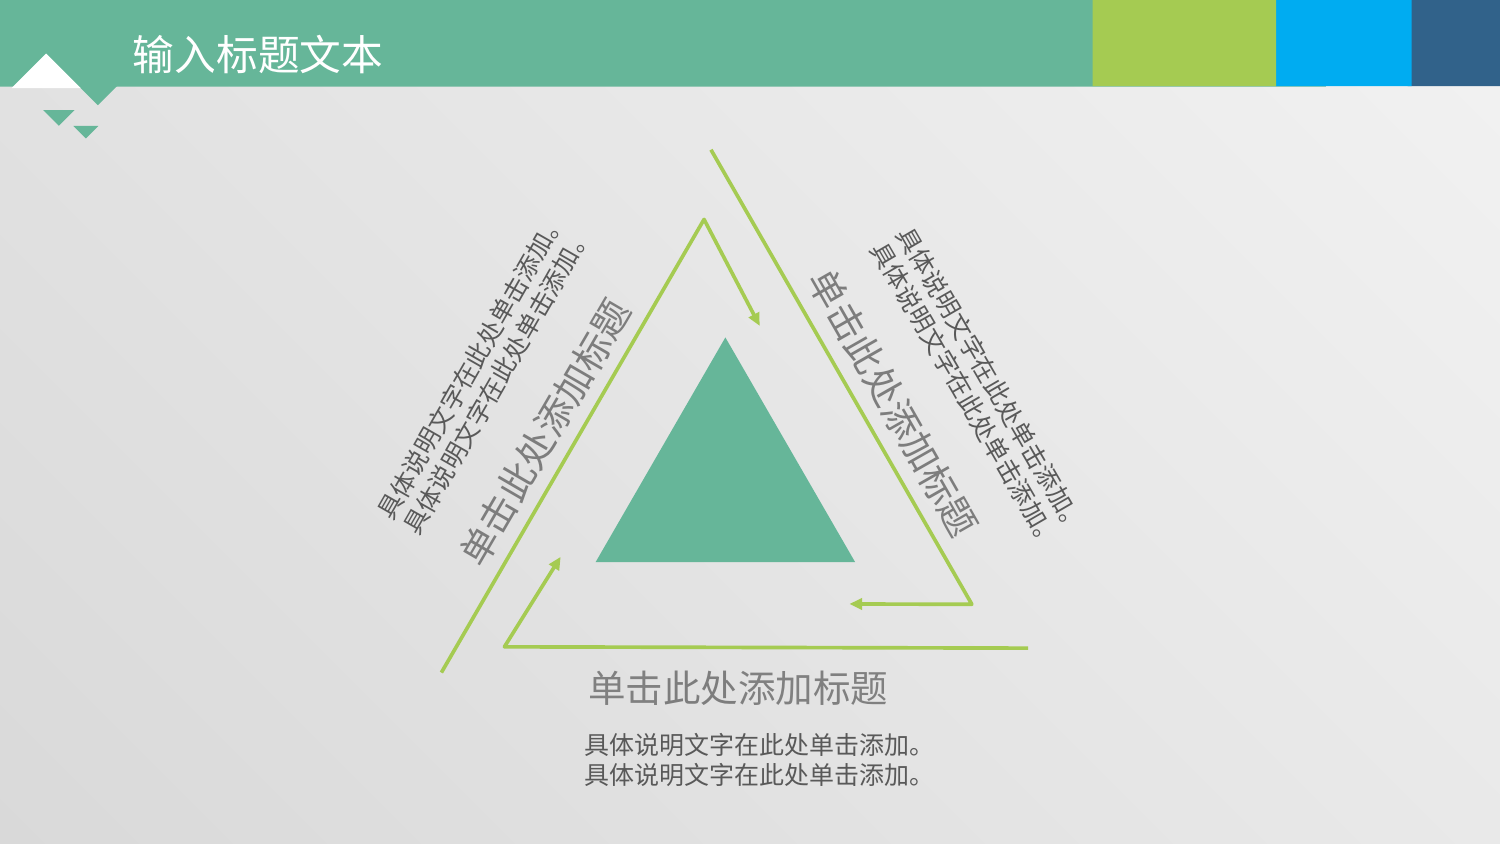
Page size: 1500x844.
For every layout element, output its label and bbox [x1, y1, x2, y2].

text_box [441, 175, 760, 673]
text_box [504, 556, 1029, 799]
text_box [710, 149, 1019, 611]
